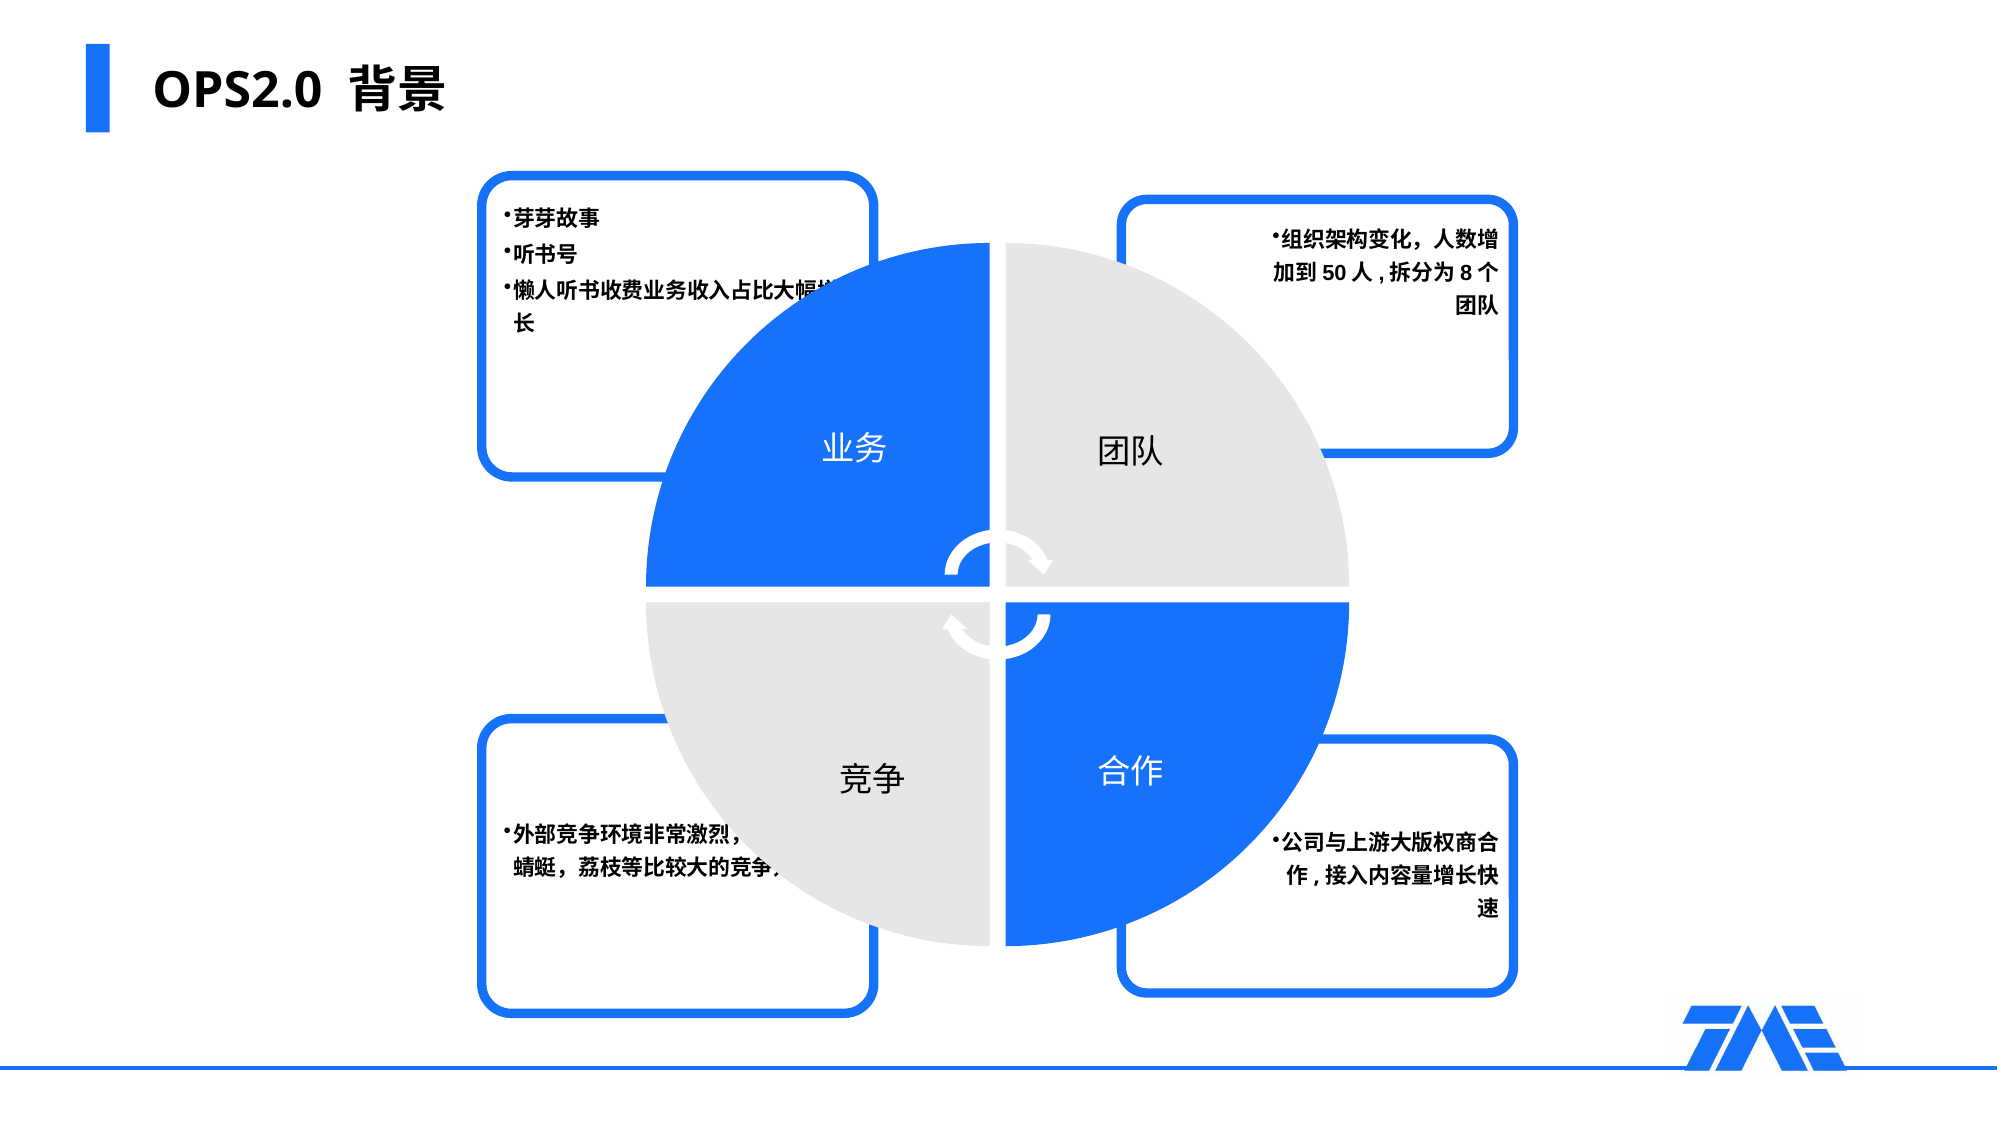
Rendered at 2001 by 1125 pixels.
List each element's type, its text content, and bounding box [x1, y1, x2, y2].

title OPS2.0 背景 [137, 38, 1858, 145]
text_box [397, 196, 1599, 993]
picture [1664, 998, 1858, 1077]
